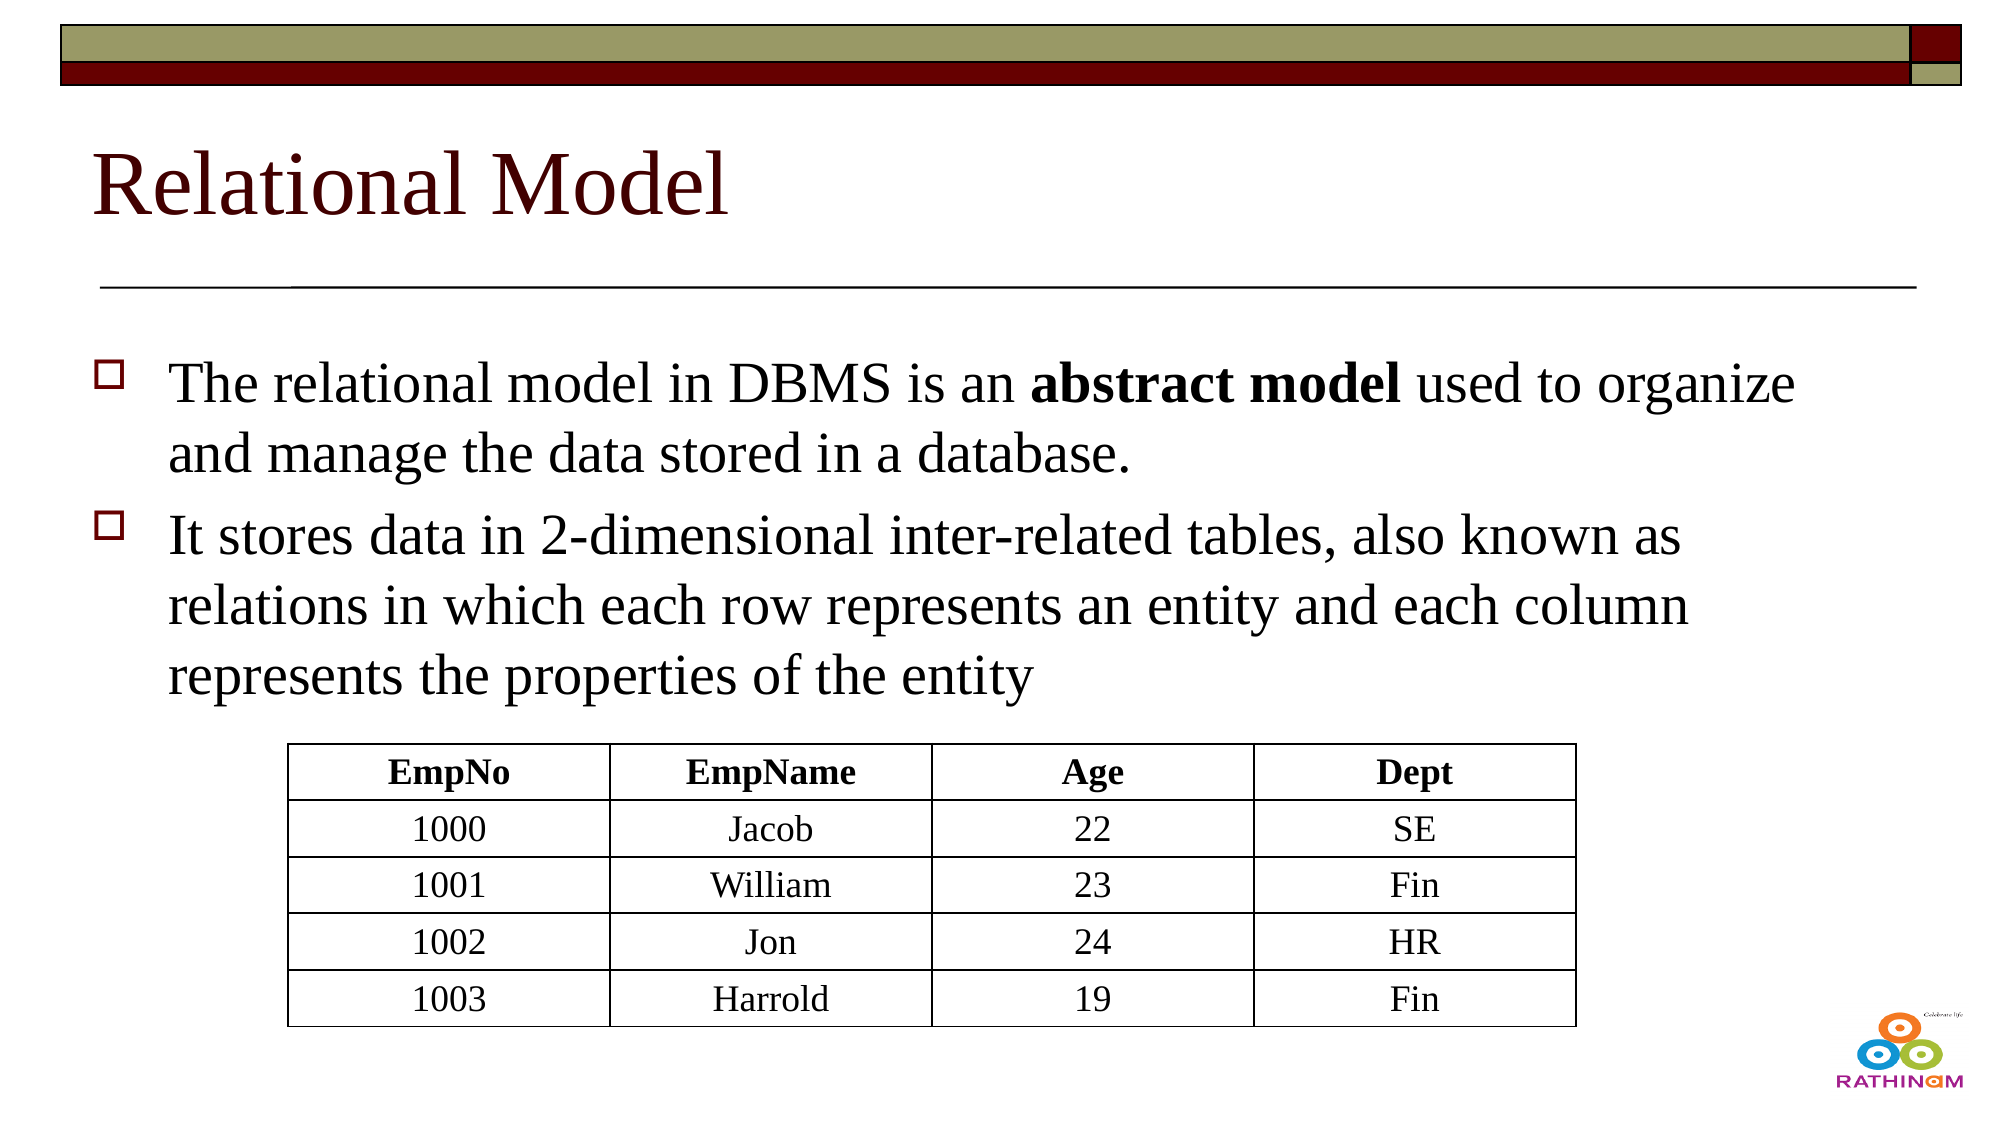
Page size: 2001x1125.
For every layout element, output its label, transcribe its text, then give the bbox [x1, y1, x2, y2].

table_cell 1001 [289, 858, 609, 912]
table_cell 24 [933, 914, 1253, 969]
table_cell 1002 [289, 914, 609, 969]
table_cell 19 [933, 971, 1253, 1026]
table_header EmpName [611, 745, 931, 799]
table_cell Fin [1255, 971, 1575, 1026]
table_header Dept [1255, 745, 1575, 799]
table_cell SE [1255, 801, 1575, 856]
title Relational Model [76, 52, 1877, 241]
table_cell Fin [1255, 858, 1575, 912]
table_cell Jon [611, 914, 931, 969]
table_cell 23 [933, 858, 1253, 912]
table_cell 22 [933, 801, 1253, 856]
table_cell 1000 [289, 801, 609, 856]
table_cell William [611, 858, 931, 912]
table_cell 1003 [289, 971, 609, 1026]
picture [1830, 1000, 1969, 1100]
table_cell Jacob [611, 801, 931, 856]
table_cell Harrold [611, 971, 931, 1026]
list The relational model in DBMS is an abstract model used to organize and manage the data stored in a database. It stores data in 2-dimensional inter-related tables, also known as relations in which each row represents an entity and each column represents the properties of the entity [76, 337, 1877, 1023]
table_cell HR [1255, 914, 1575, 969]
table_header EmpNo [289, 745, 609, 799]
table_header Age [933, 745, 1253, 799]
